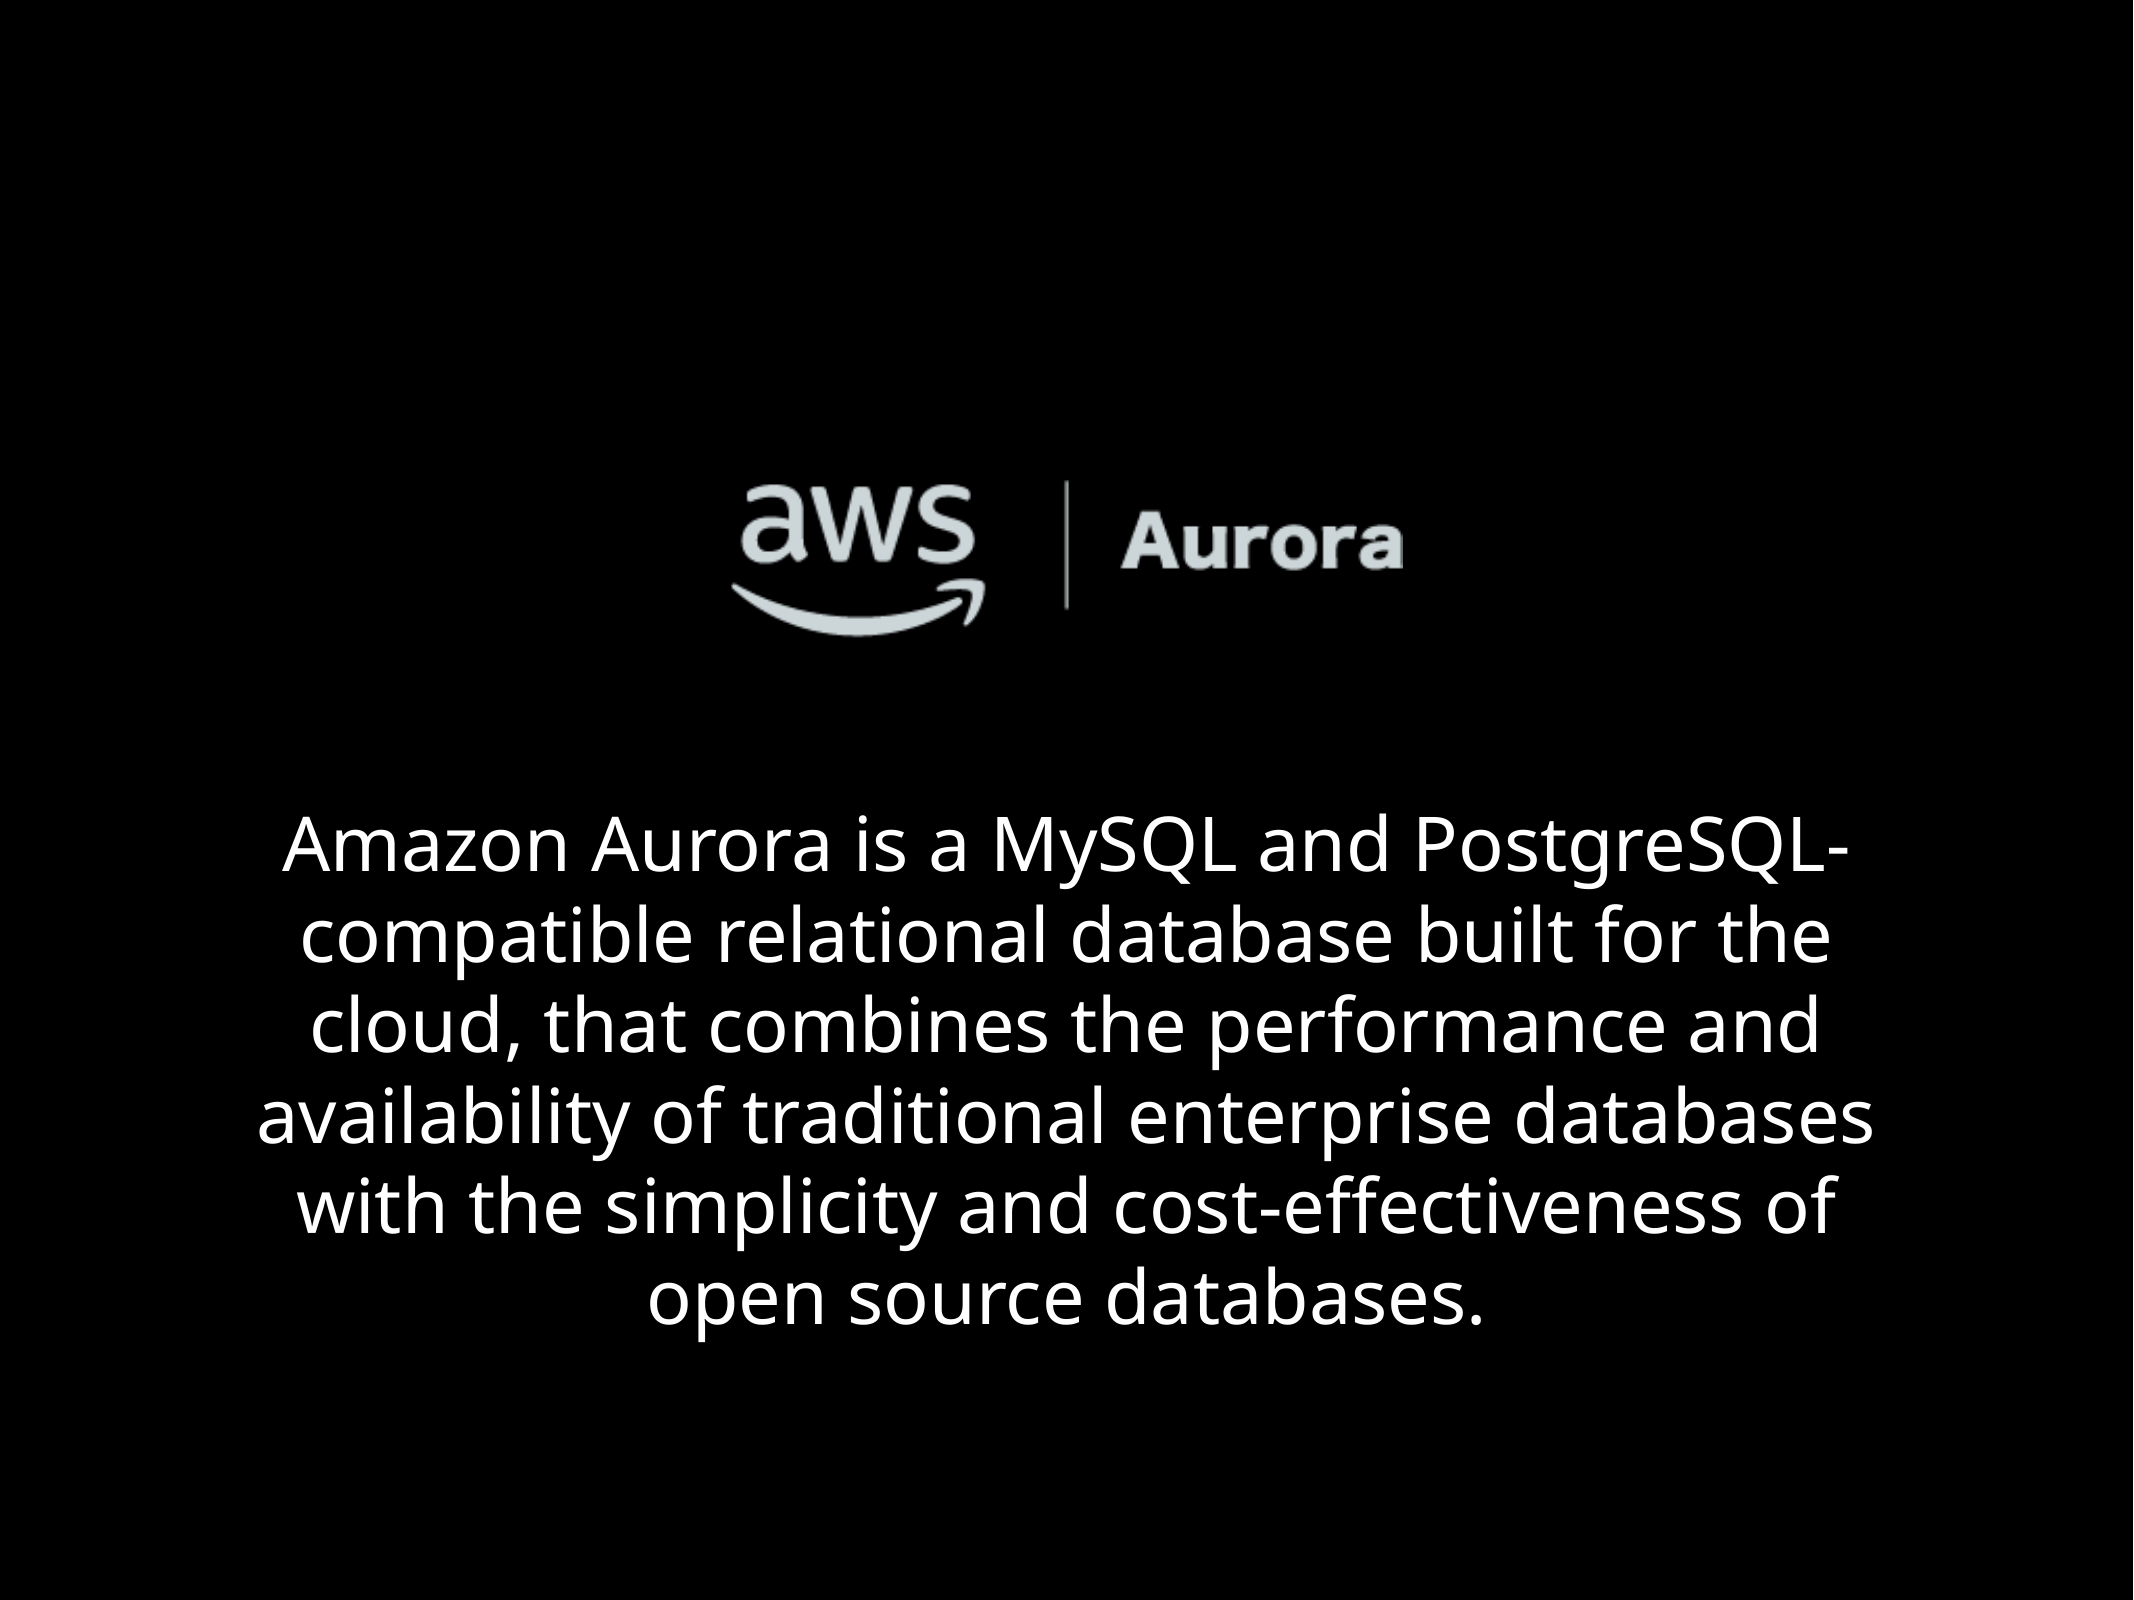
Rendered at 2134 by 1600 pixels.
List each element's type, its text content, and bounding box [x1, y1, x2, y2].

title Amazon Aurora is a MySQL and PostgreSQL-compatible relational database built for the cloud, that combines the performance and availability of traditional enterprise databases with the simplicity and cost-effectiveness of open source databases. [207, 805, 1926, 1349]
picture [731, 383, 1403, 696]
